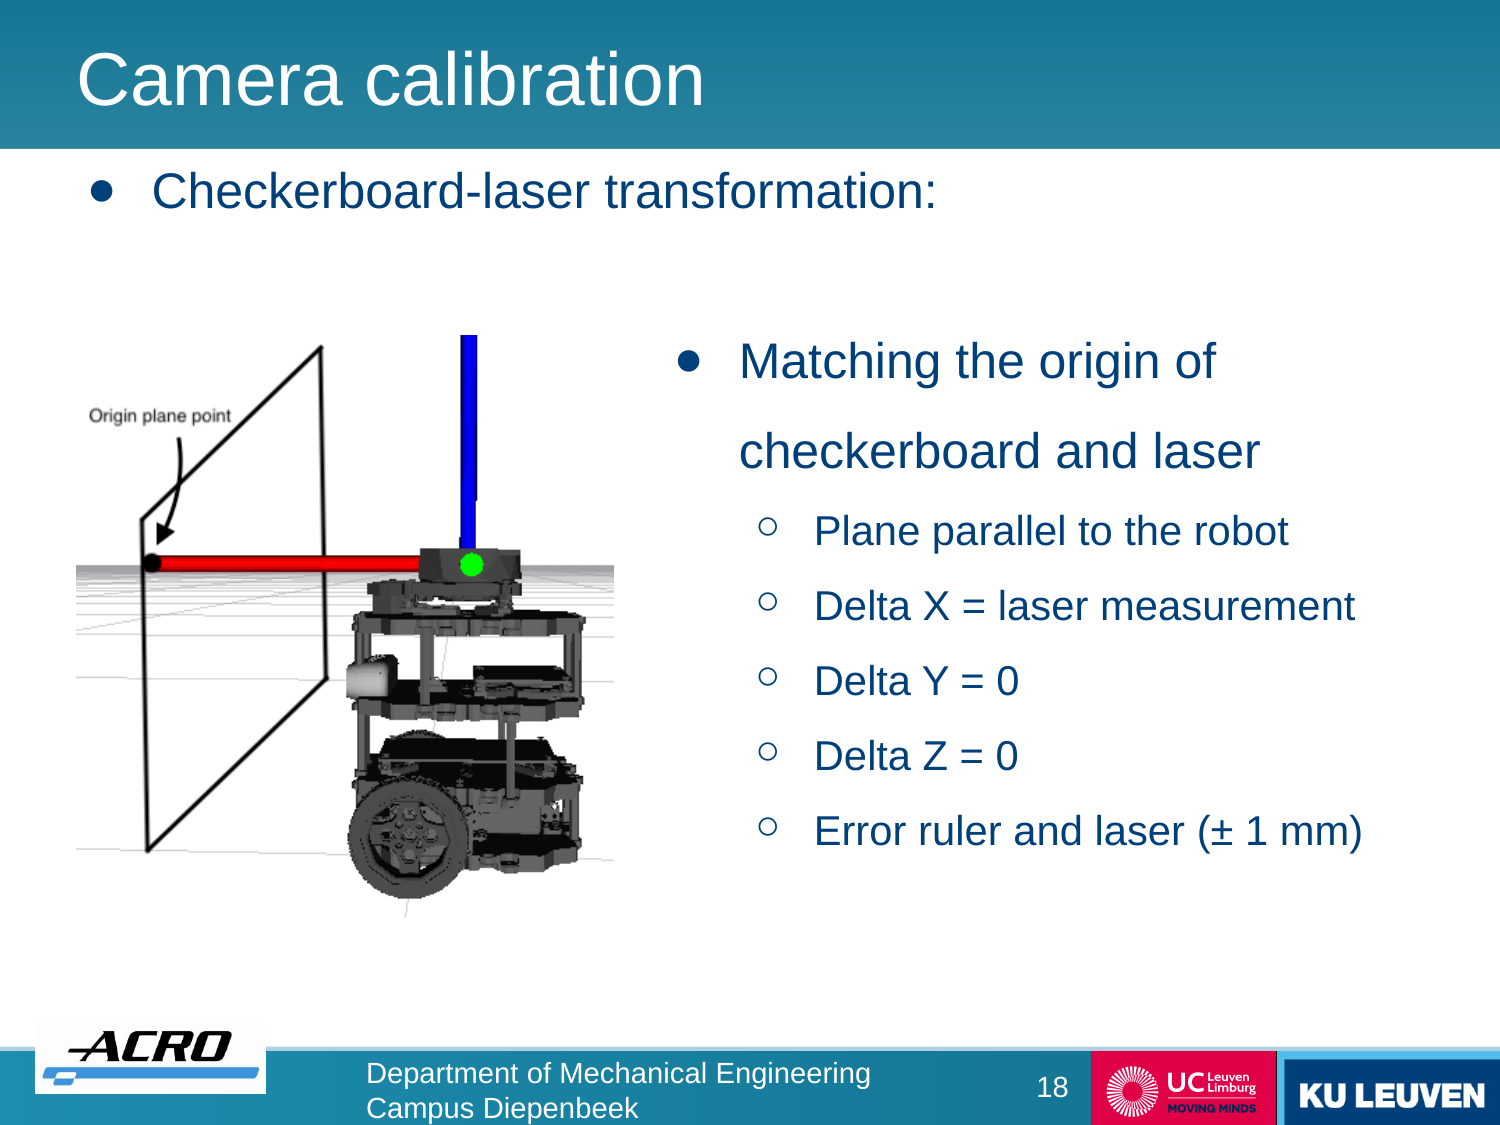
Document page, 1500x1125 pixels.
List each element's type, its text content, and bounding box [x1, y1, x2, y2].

list Matching the origin of checkerboard and laser Plane parallel to the robot Delta X = laser measurement Delta Y = 0 Delta Z = 0 Error ruler and laser (± 1 mm) [663, 298, 1412, 965]
title Camera calibration [76, 1, 1447, 149]
list Checkerboard-laser transformation: [76, 149, 1412, 1047]
slide_number ‹#› [962, 1068, 1069, 1116]
picture [1091, 1051, 1500, 1125]
picture [35, 1022, 266, 1094]
picture [76, 335, 615, 917]
